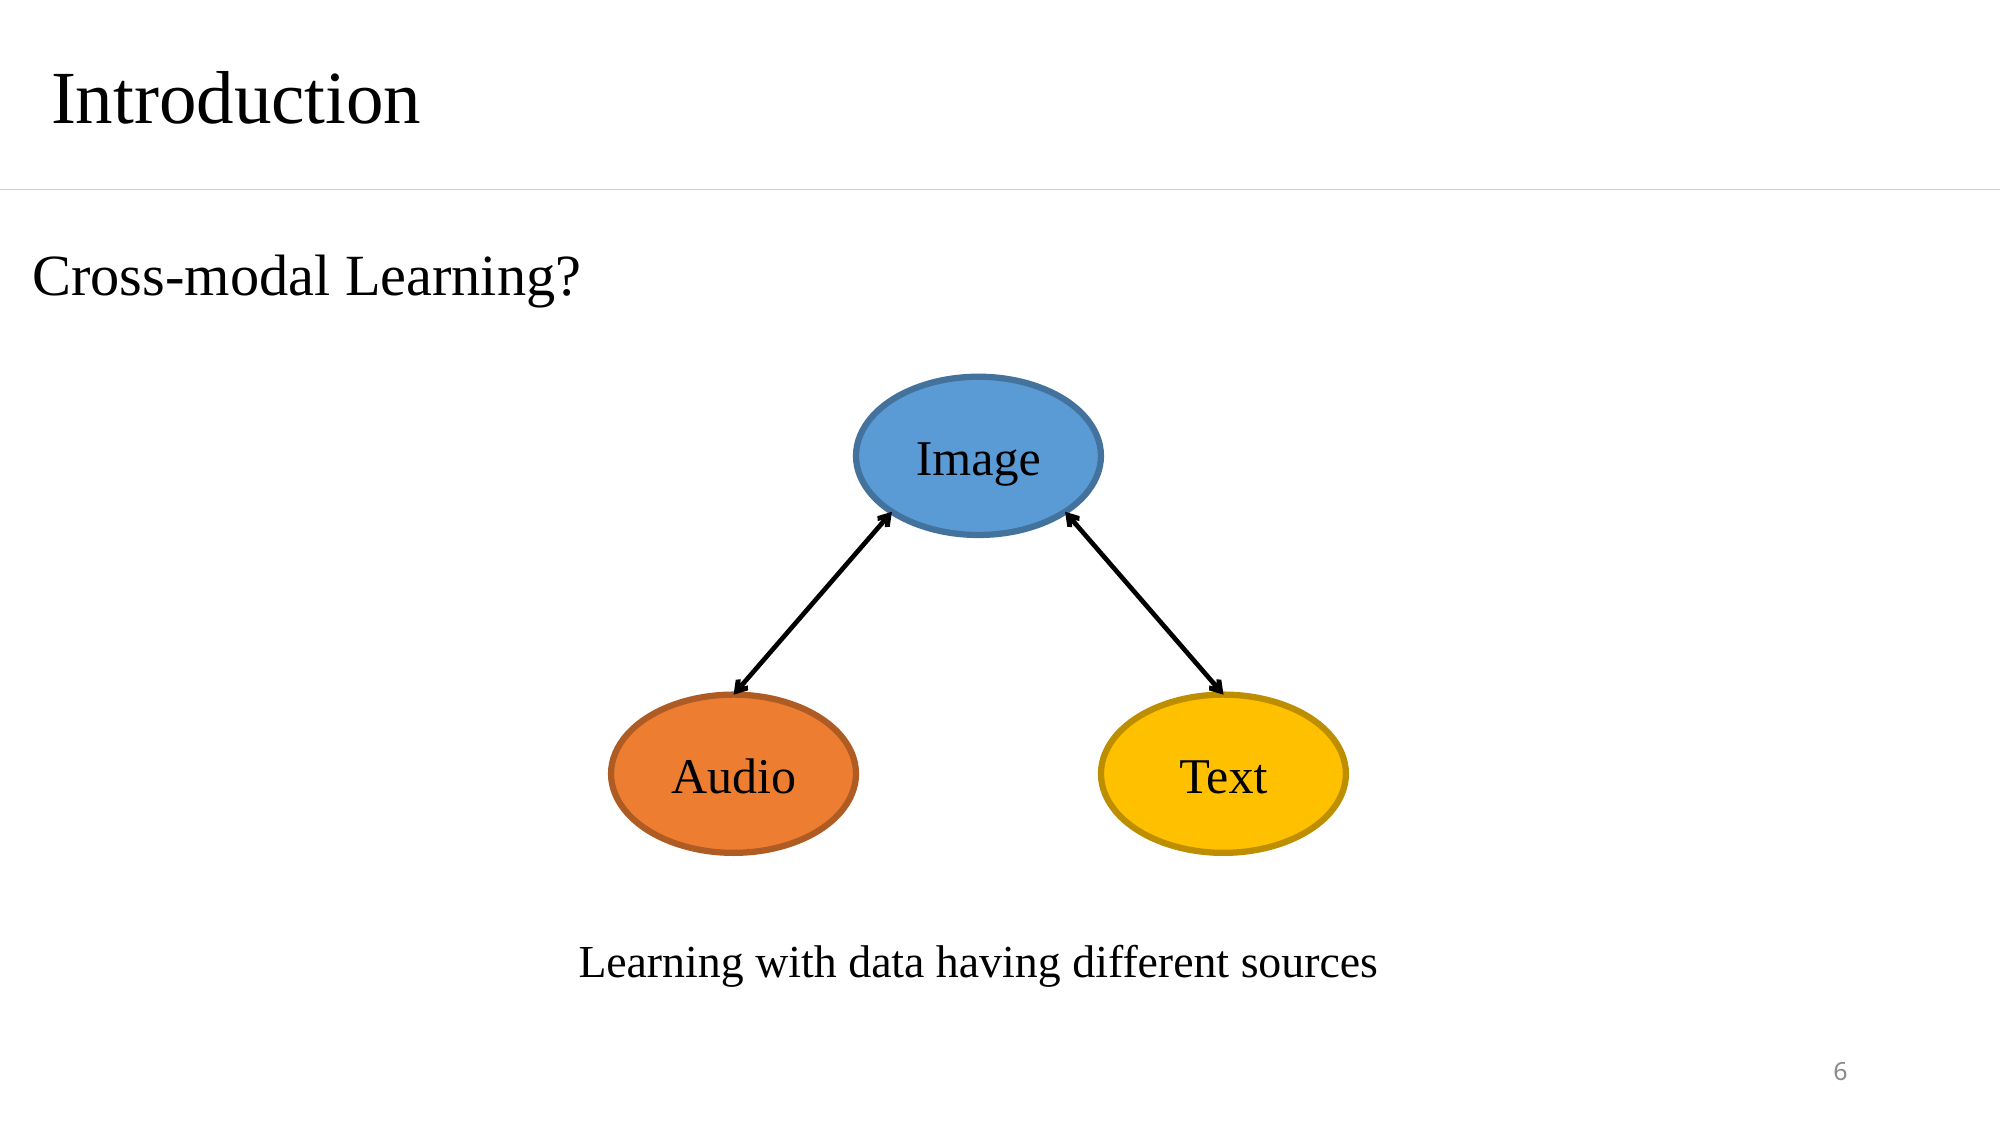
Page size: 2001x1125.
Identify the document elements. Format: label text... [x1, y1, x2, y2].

text_box Image [854, 375, 1102, 537]
slide_number 6 [1412, 1042, 1863, 1103]
text_box Audio [610, 693, 858, 854]
text_box Learning with data having different sources [563, 924, 1394, 994]
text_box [1065, 511, 1224, 695]
text_box Introduction [36, 51, 1762, 189]
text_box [733, 511, 892, 695]
text_box Cross-modal Learning? [17, 229, 597, 315]
text_box Text [1099, 693, 1347, 854]
